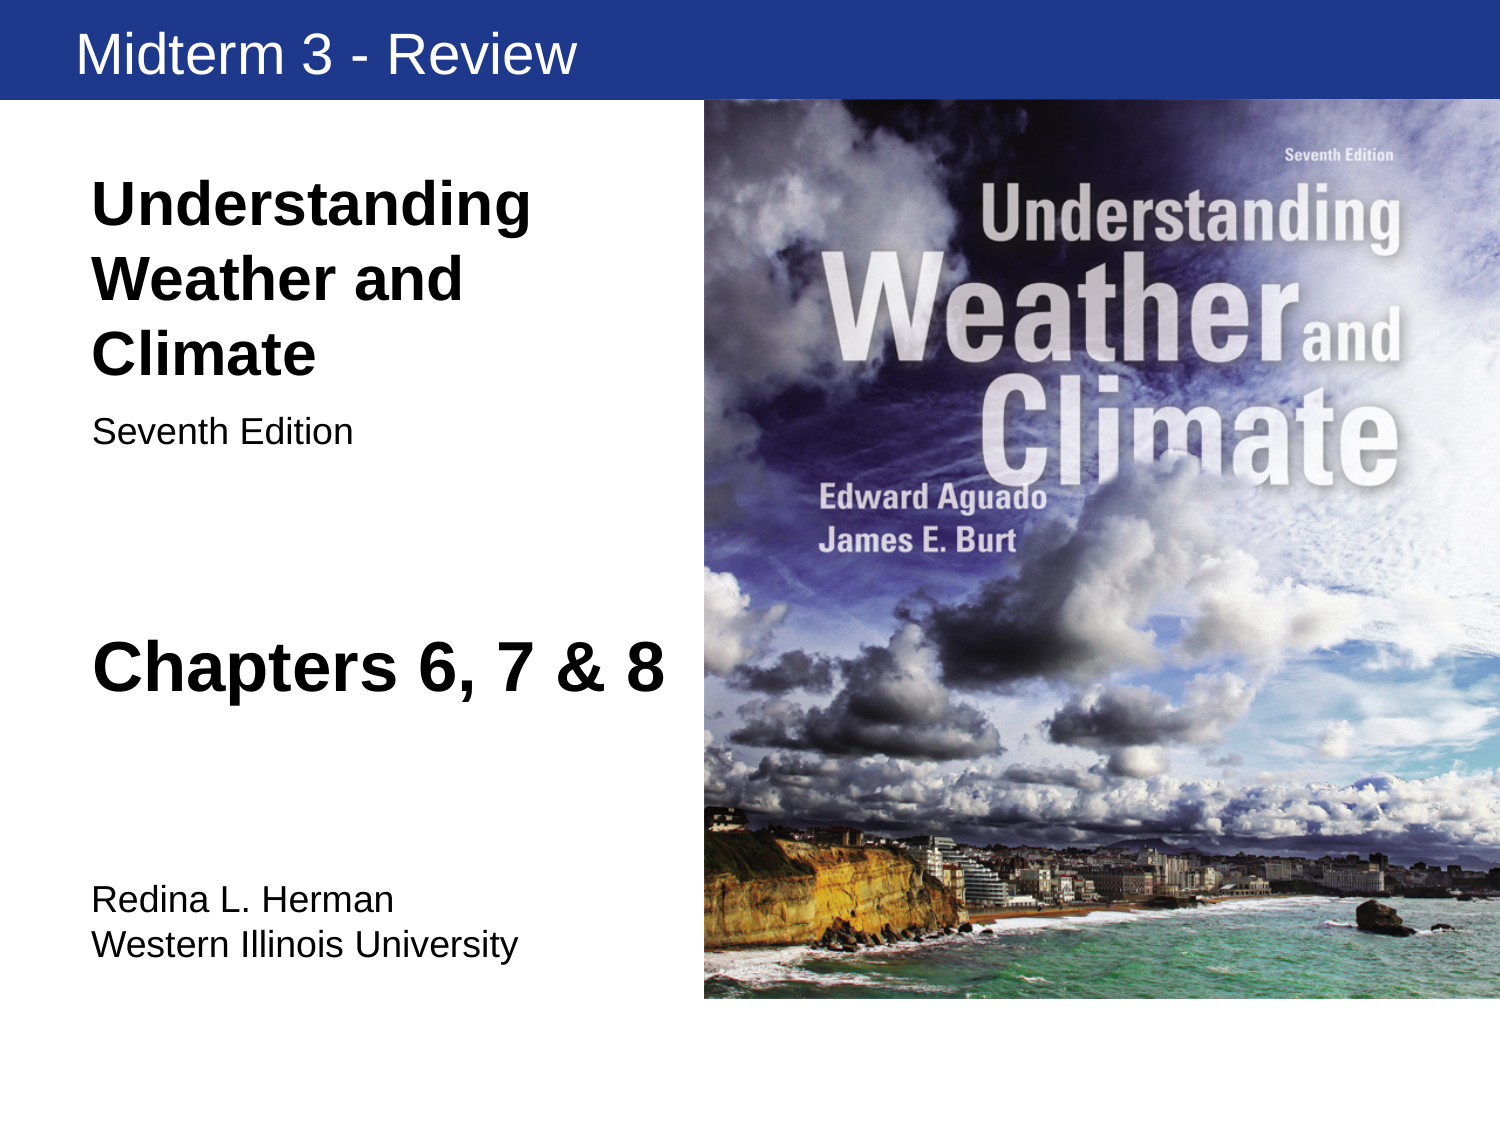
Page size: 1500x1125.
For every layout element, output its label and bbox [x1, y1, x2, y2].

picture [704, 99, 1500, 999]
